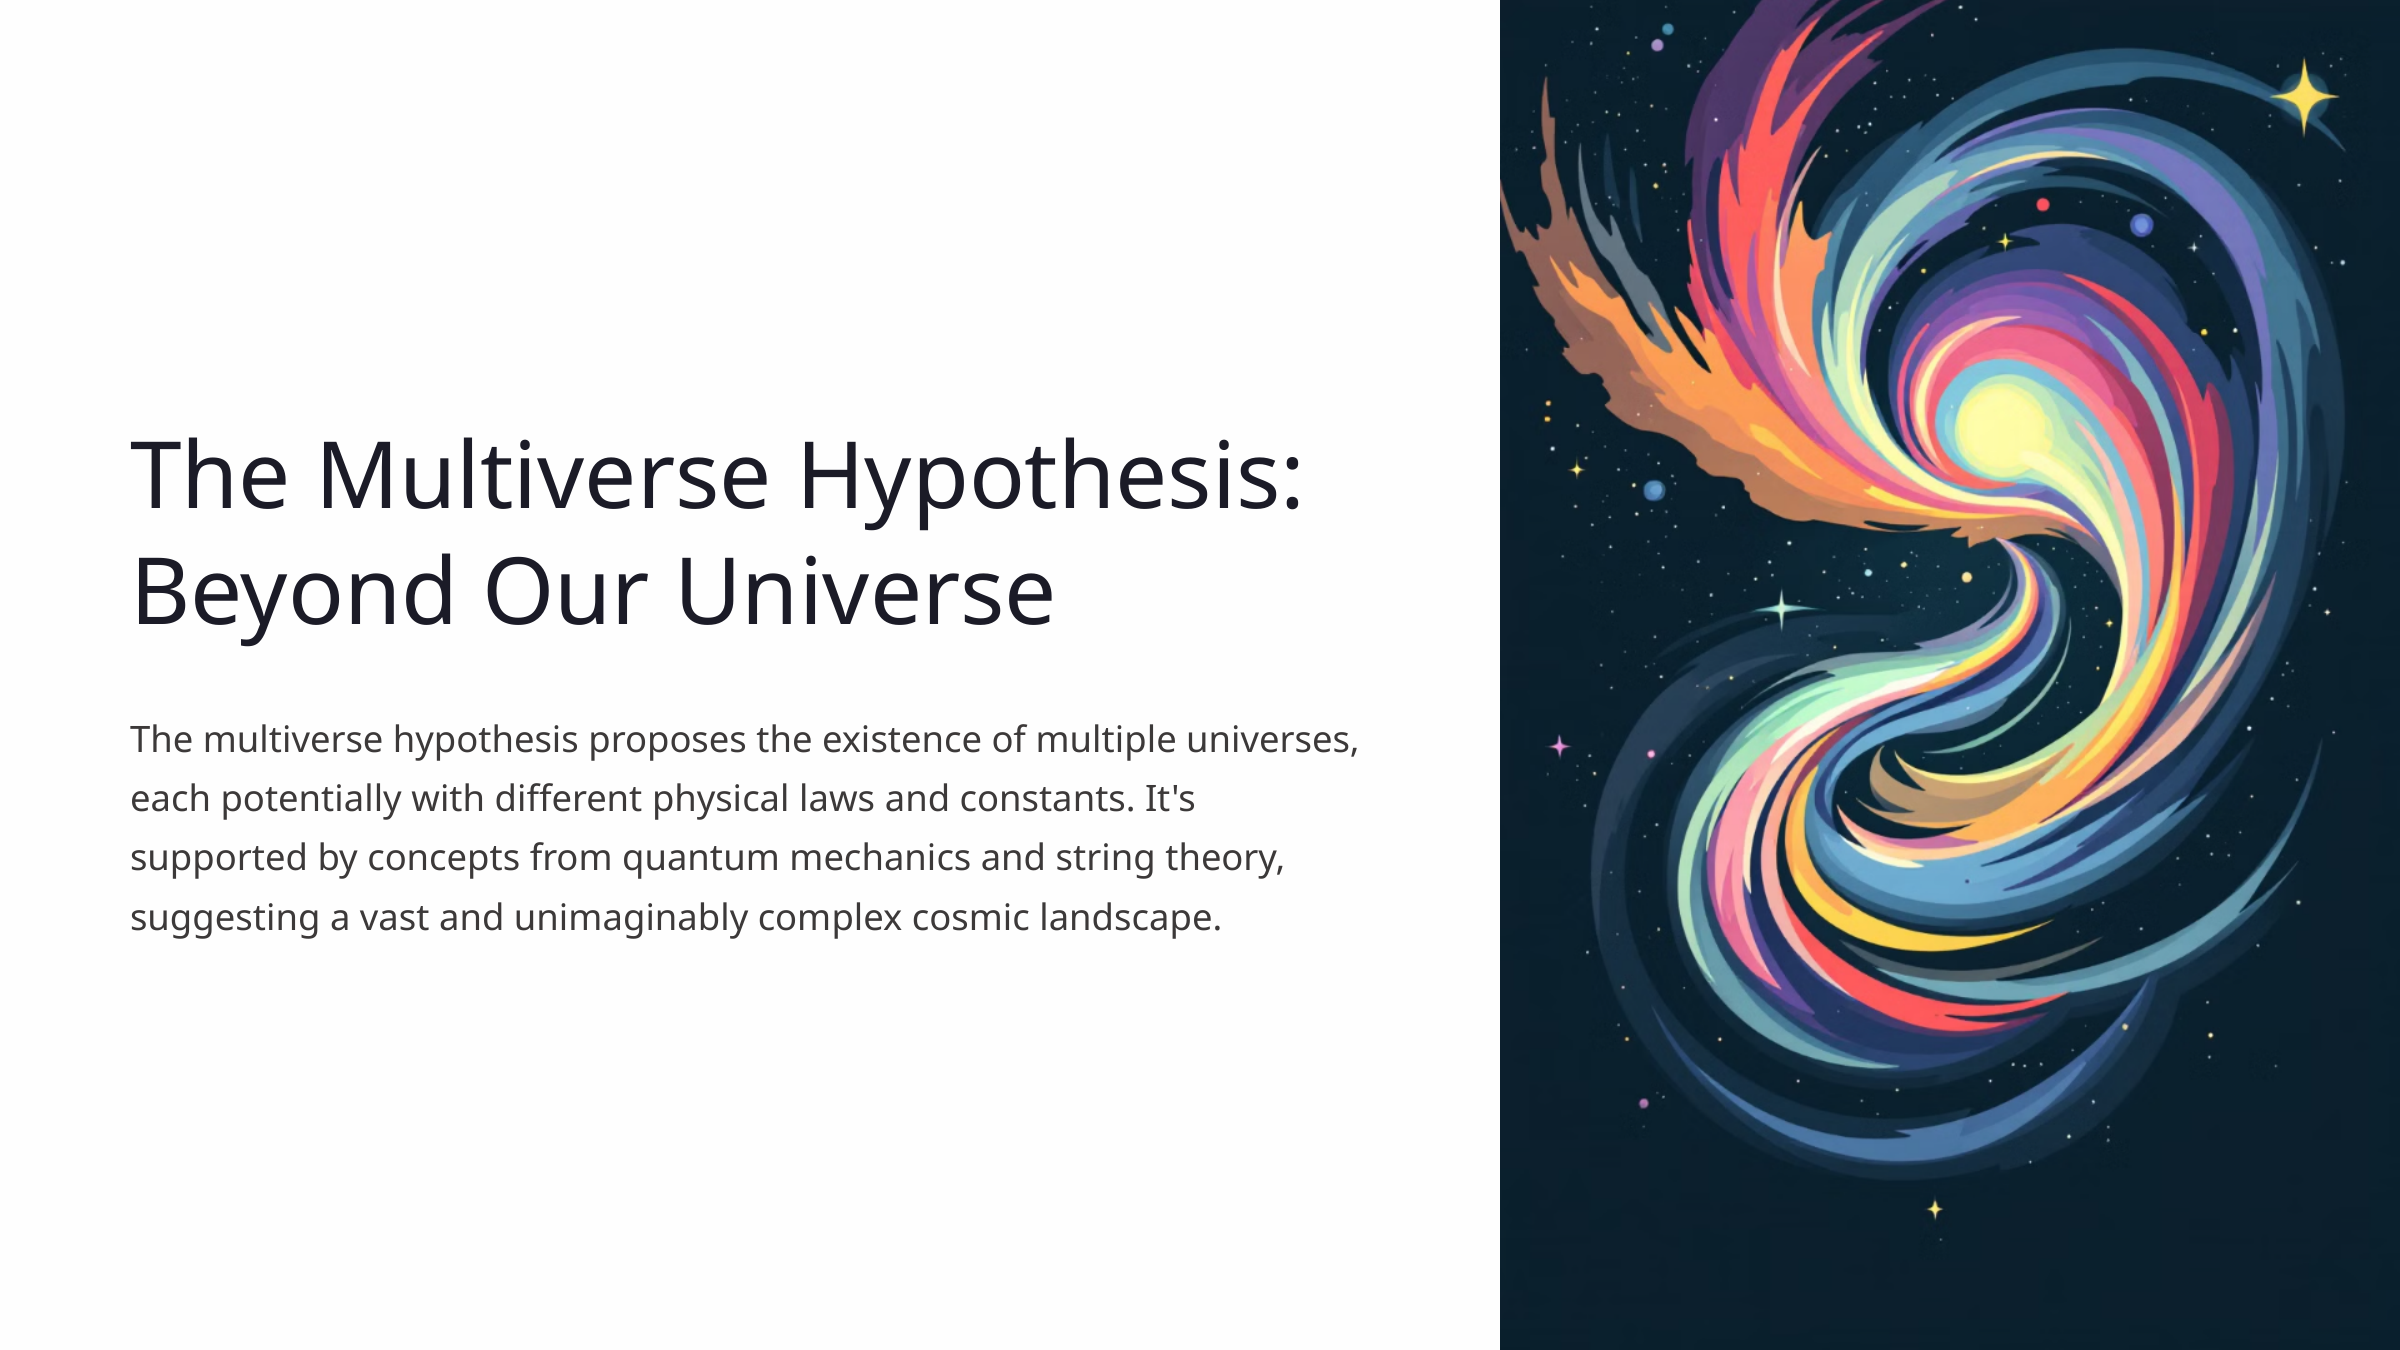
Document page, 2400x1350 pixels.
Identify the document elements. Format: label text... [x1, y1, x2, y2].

text_box The multiverse hypothesis proposes the existence of multiple universes, each potentially with different physical laws and constants. It's supported by concepts from quantum mechanics and string theory, suggesting a vast and unimaginably complex cosmic landscape. [130, 700, 1370, 939]
text_box The Multiverse Hypothesis: Beyond Our Universe [130, 411, 1370, 645]
picture [1499, 0, 2400, 1350]
